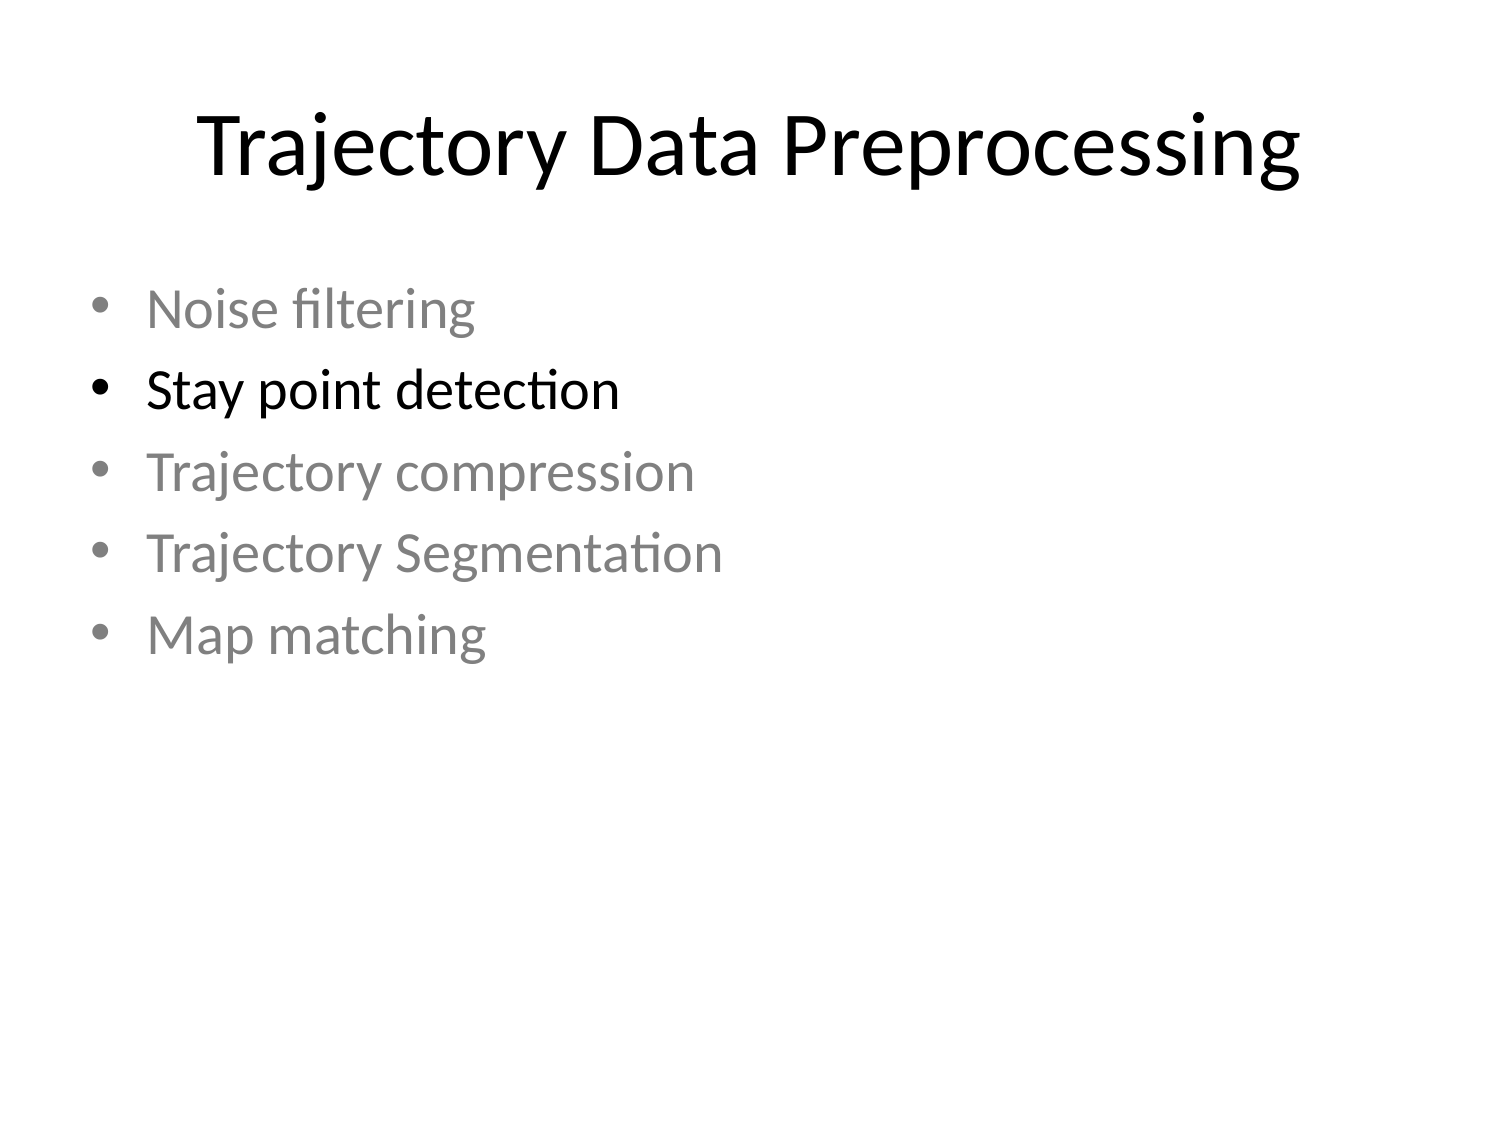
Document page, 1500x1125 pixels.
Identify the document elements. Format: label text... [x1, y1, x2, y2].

list Noise filtering Stay point detection Trajectory compression Trajectory Segmentation Map matching [75, 262, 1425, 1005]
title Trajectory Data Preprocessing [75, 45, 1425, 233]
